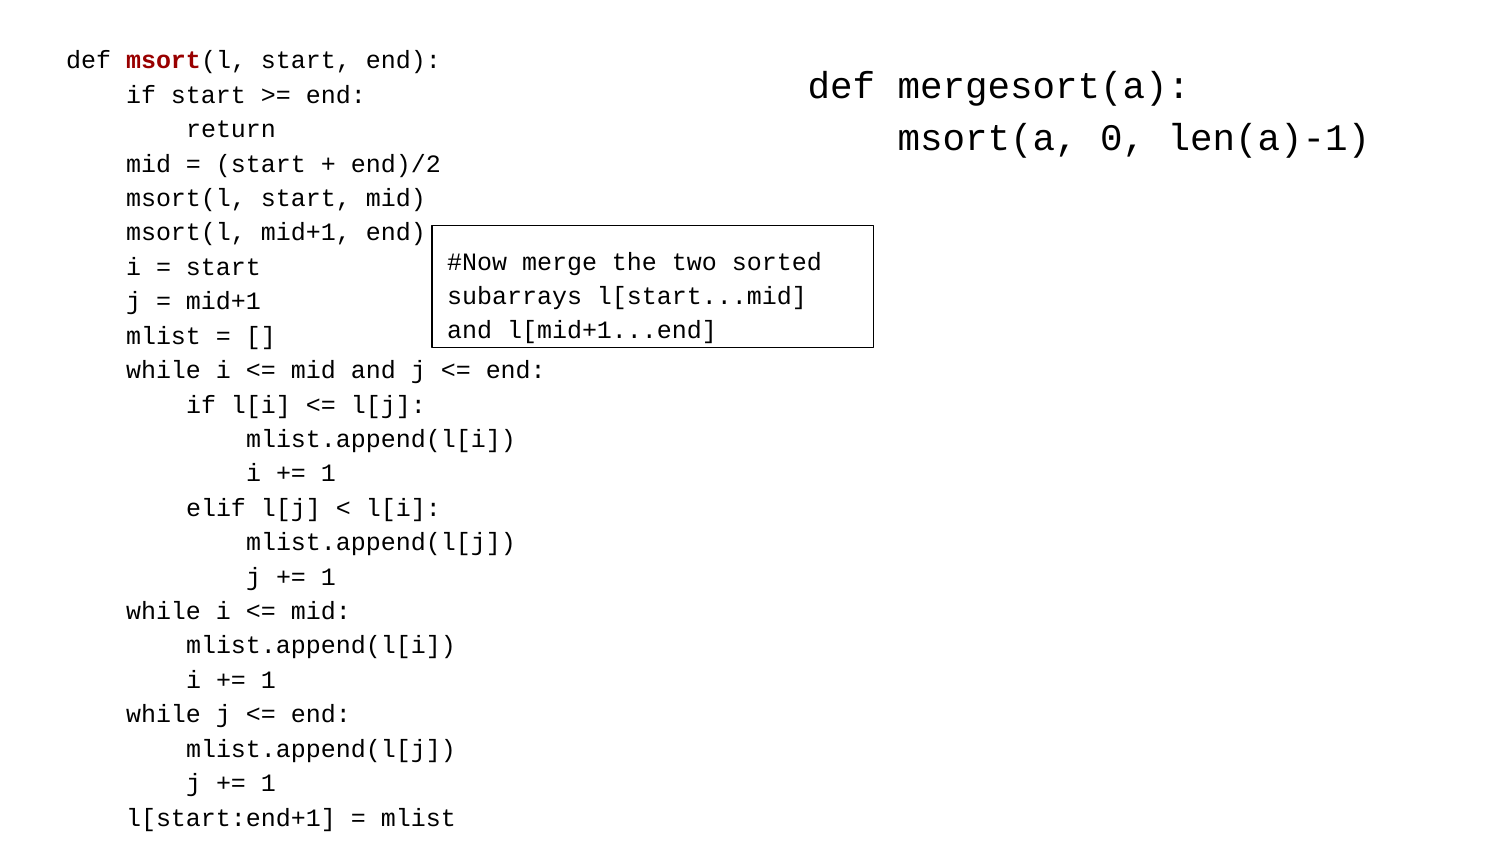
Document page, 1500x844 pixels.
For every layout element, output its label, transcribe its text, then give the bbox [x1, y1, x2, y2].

list def mergesort(a): msort(a, 0, len(a)-1) [792, 39, 1449, 600]
text_box #Now merge the two sorted subarrays l[start...mid] and l[mid+1...end] [432, 225, 874, 348]
list def msort(l, start, end): if start >= end: return mid = (start + end)/2 msort(l, start, mid) msort(l, mid+1, end) i = start j = mid+1 mlist = [] while i <= mid and j <= end: if l[i] <= l[j]: mlist.append(l[i]) i += 1 elif l[j] < l[i]: mlist.append(l[j]) j += 1 while i <= mid: mlist.append(l[i]) i += 1 while j <= end: mlist.append(l[j]) j += 1 l[start:end+1] = mlist [51, 24, 708, 750]
